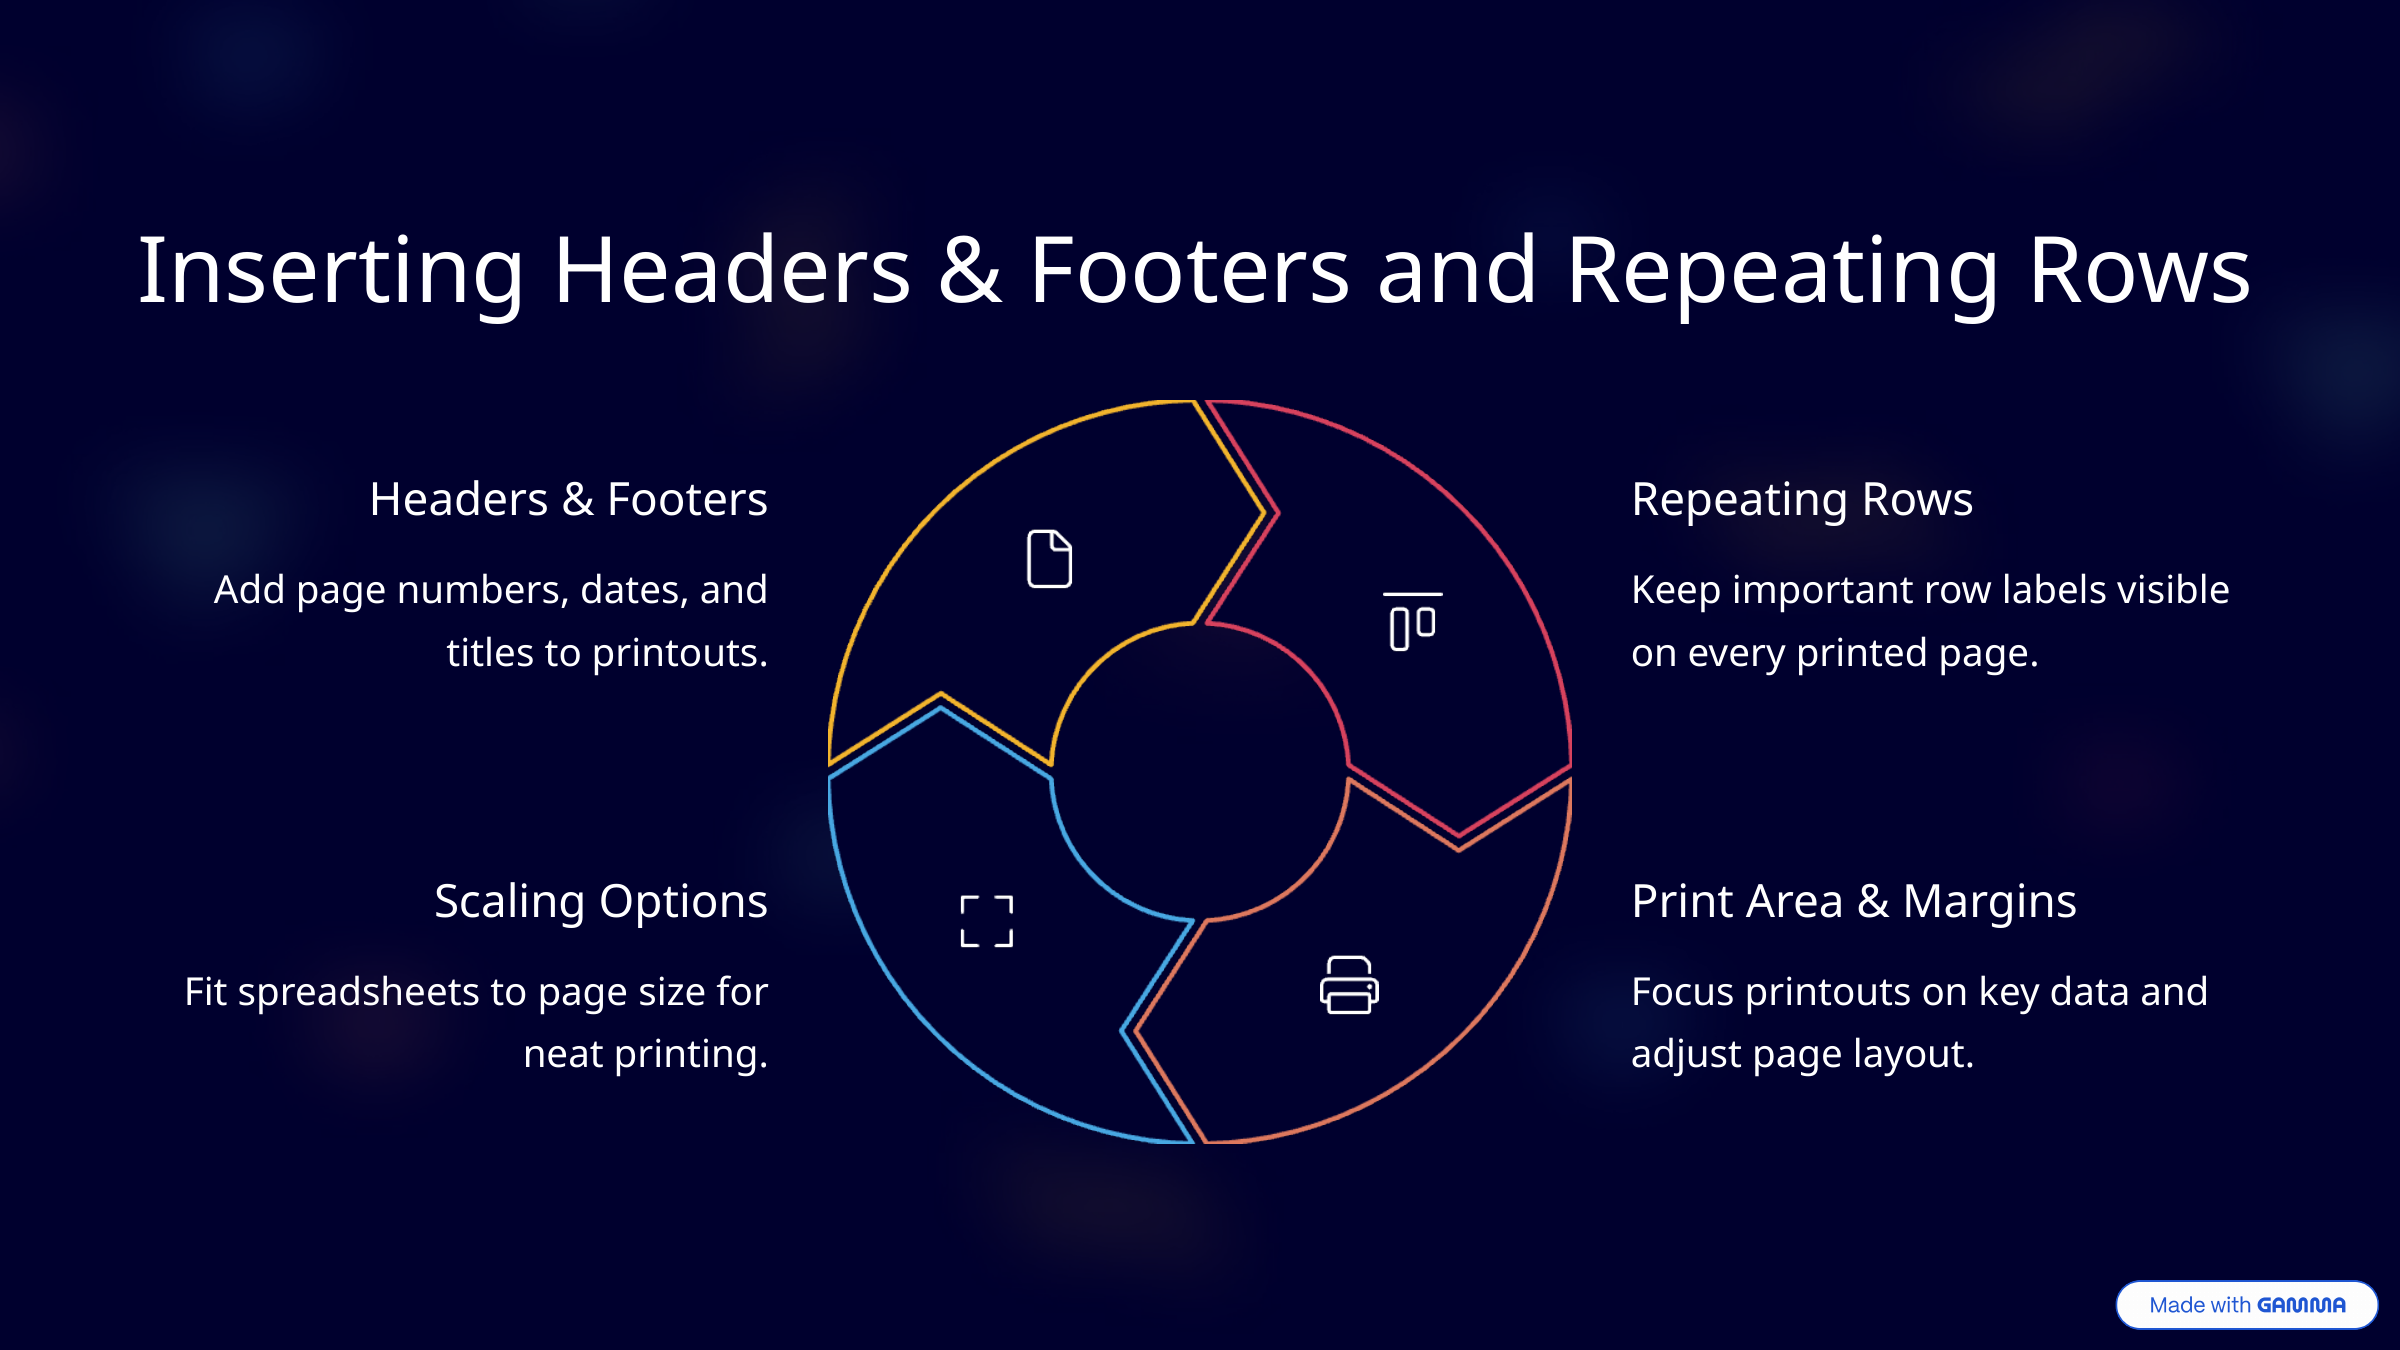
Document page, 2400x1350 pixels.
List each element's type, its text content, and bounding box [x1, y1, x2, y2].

text_box Inserting Headers & Footers and Repeating Rows [137, 206, 2214, 322]
text_box Add page numbers, dates, and titles to printouts. [137, 549, 770, 675]
text_box Fit spreadsheets to page size for neat printing. [137, 950, 770, 1077]
picture [828, 400, 1572, 1144]
text_box Repeating Rows [1630, 467, 2093, 526]
picture [2106, 1271, 2389, 1339]
text_box Headers & Footers [307, 467, 770, 526]
text_box Print Area & Margins [1630, 869, 2093, 927]
text_box Scaling Options [307, 869, 770, 927]
text_box Focus printouts on key data and adjust page layout. [1630, 950, 2263, 1077]
text_box Keep important row labels visible on every printed page. [1630, 549, 2263, 675]
